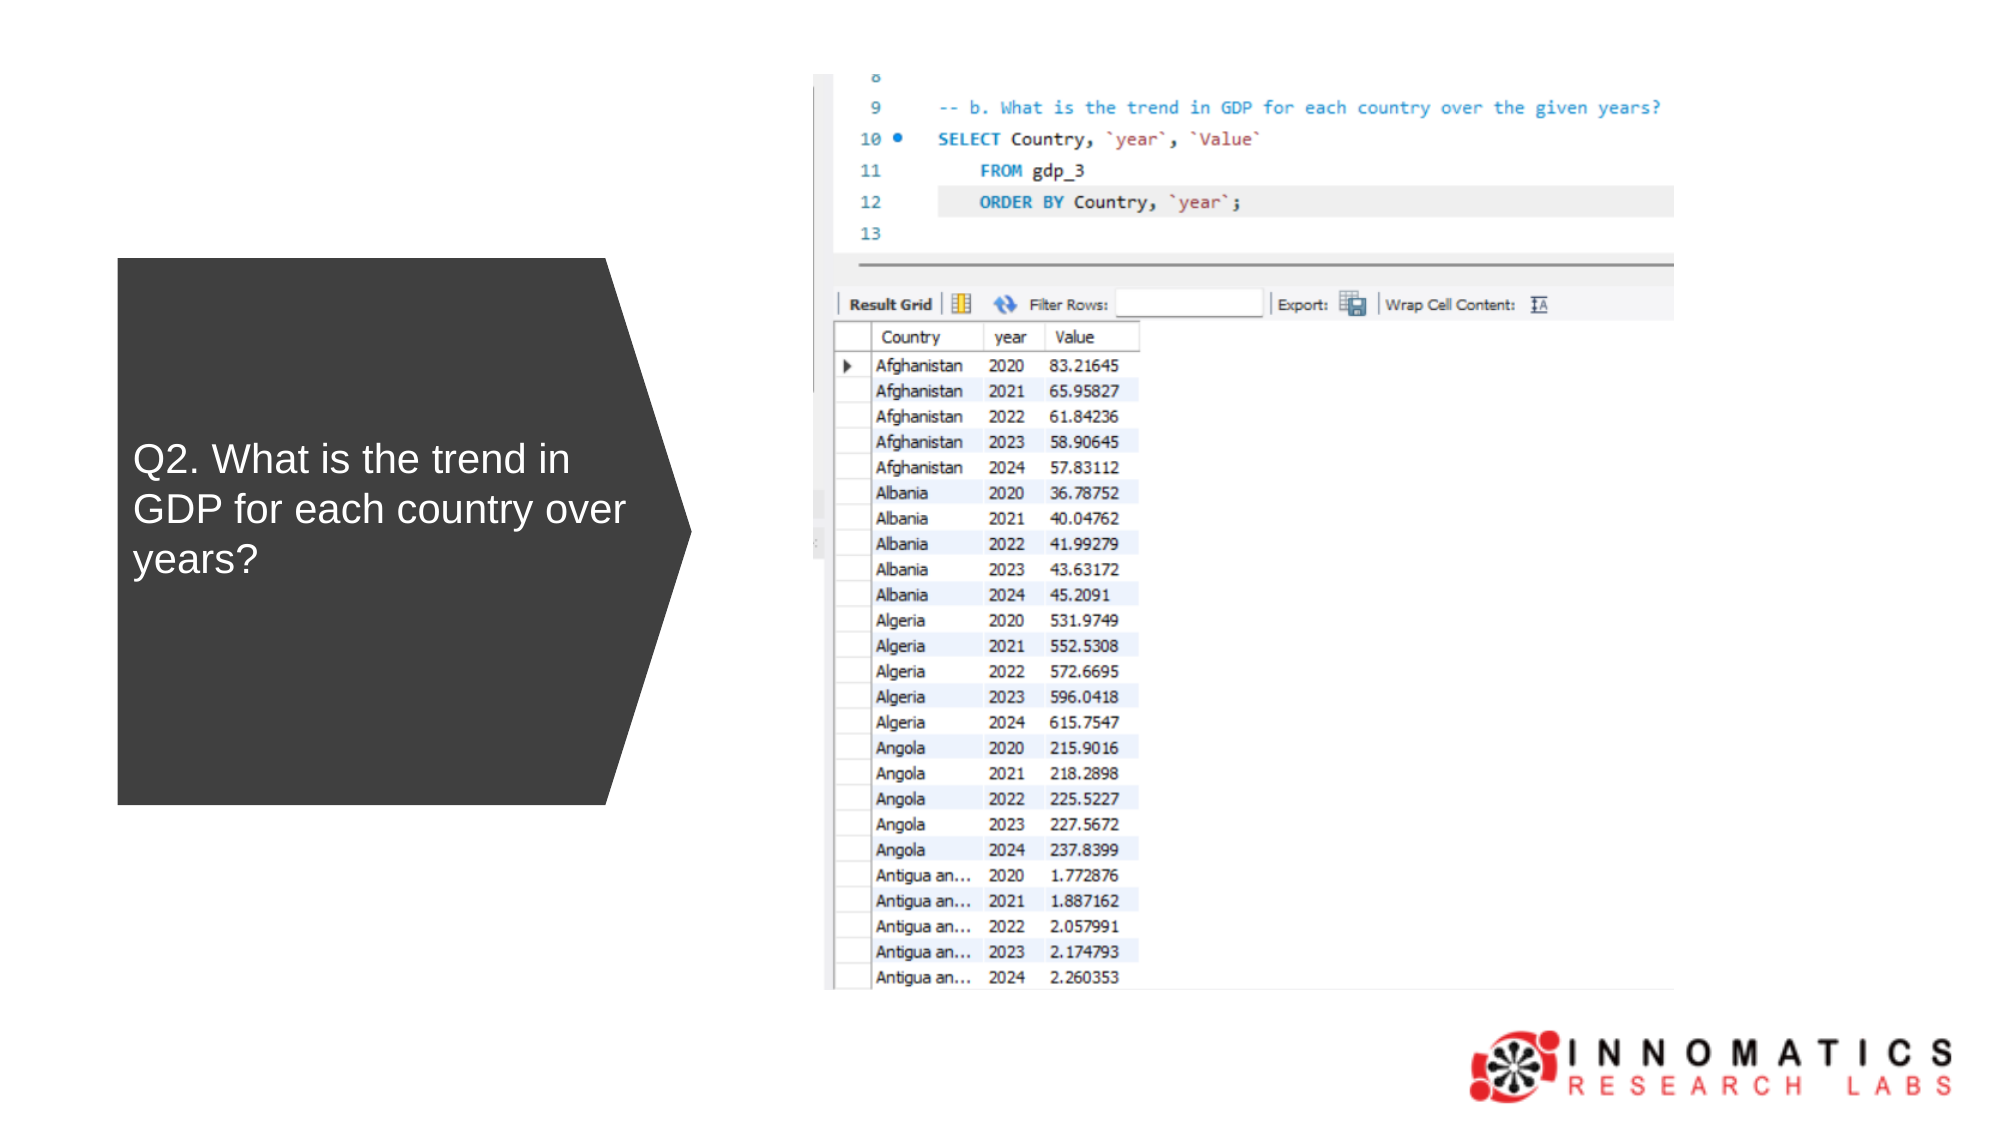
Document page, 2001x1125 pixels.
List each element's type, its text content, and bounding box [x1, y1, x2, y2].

picture [1445, 1014, 1975, 1125]
text_box [115, 256, 694, 808]
picture [813, 74, 1675, 990]
text_box Q2. What is the trend in GDP for each country over years? [117, 424, 650, 590]
